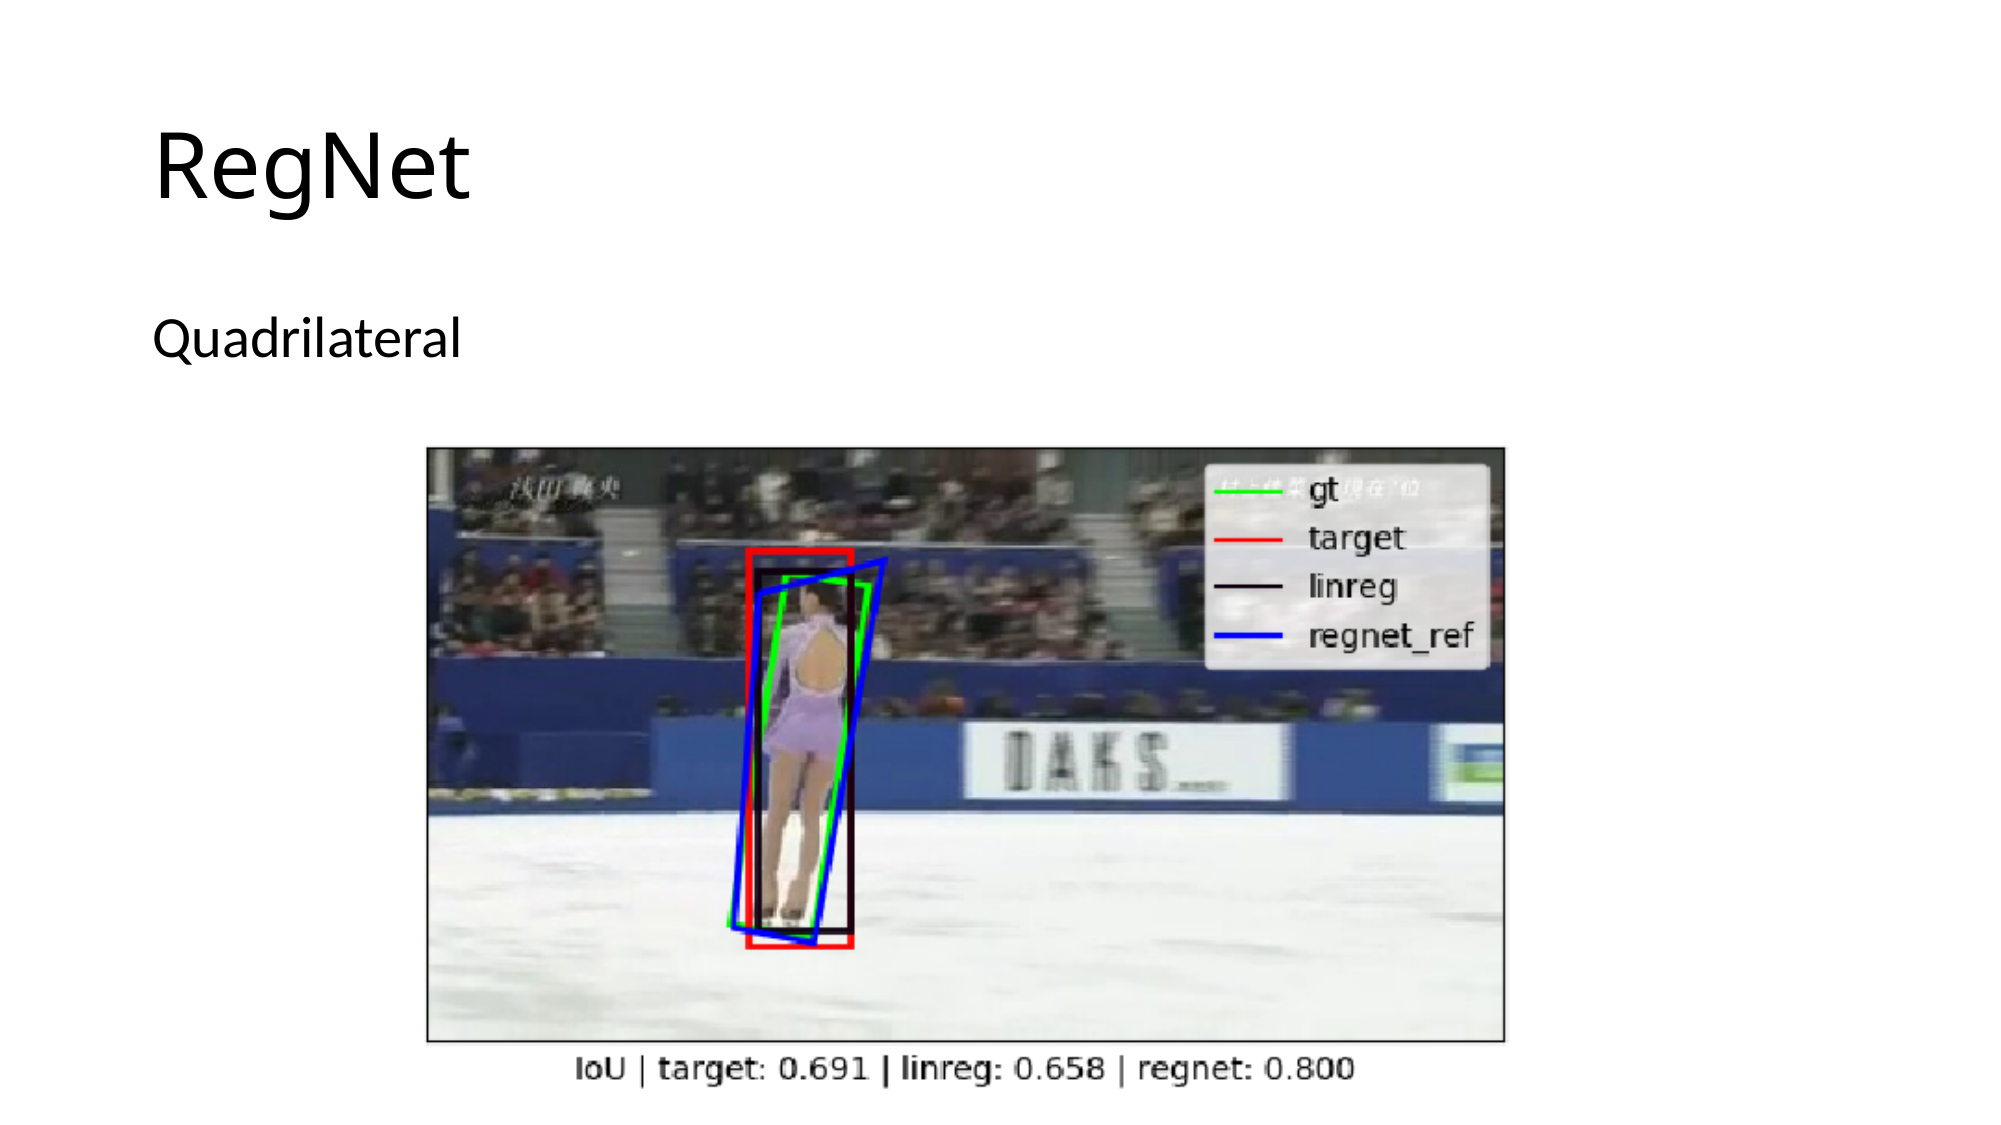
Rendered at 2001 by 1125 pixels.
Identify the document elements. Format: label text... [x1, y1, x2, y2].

list Quadrilateral [137, 299, 1863, 1014]
picture [401, 407, 1537, 1115]
title RegNet [137, 59, 1863, 278]
